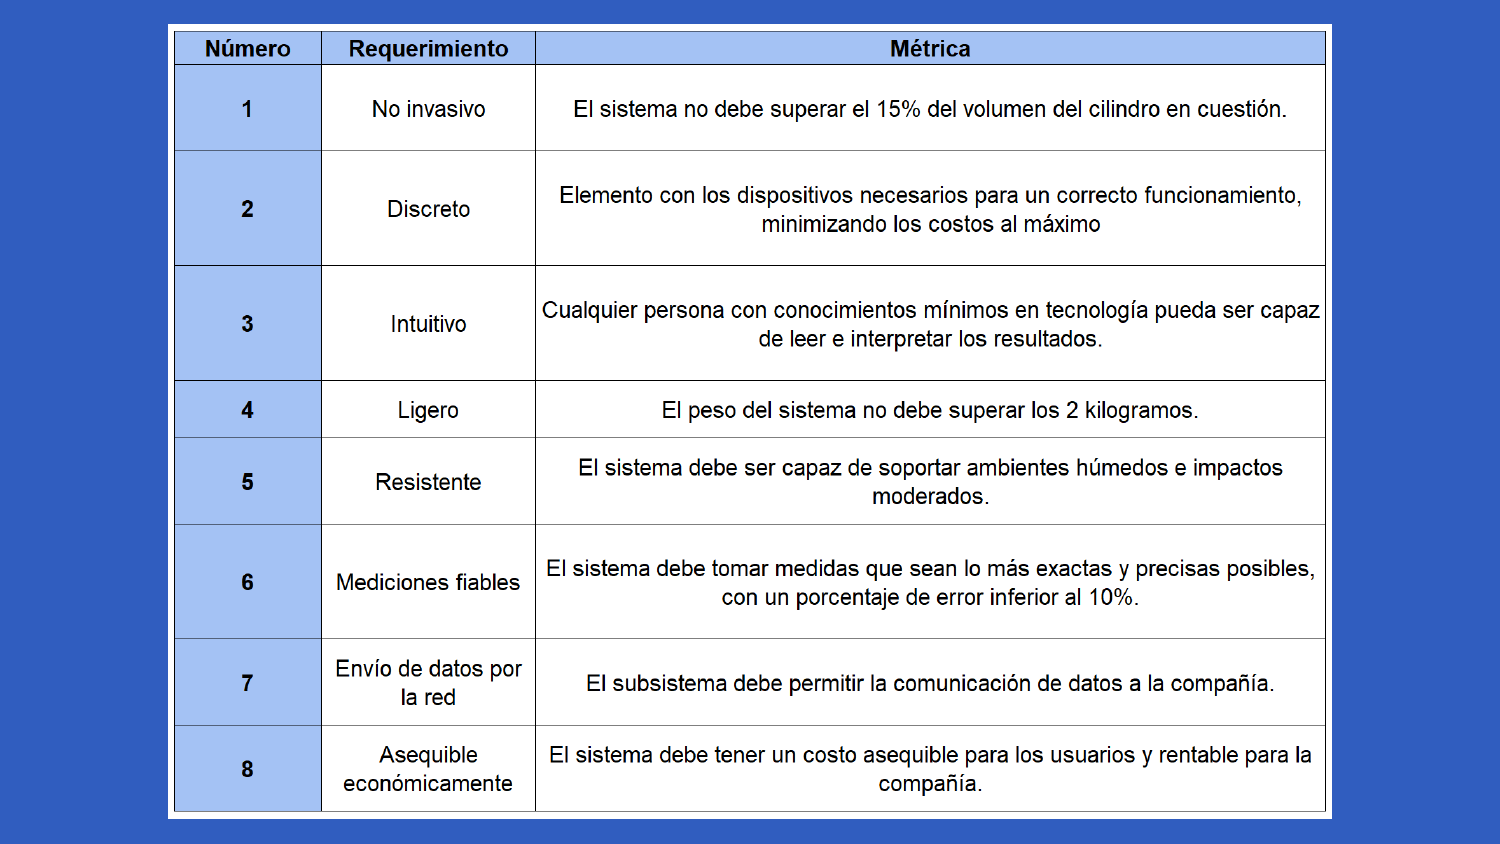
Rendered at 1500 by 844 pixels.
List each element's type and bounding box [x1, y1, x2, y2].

picture [168, 24, 1332, 819]
